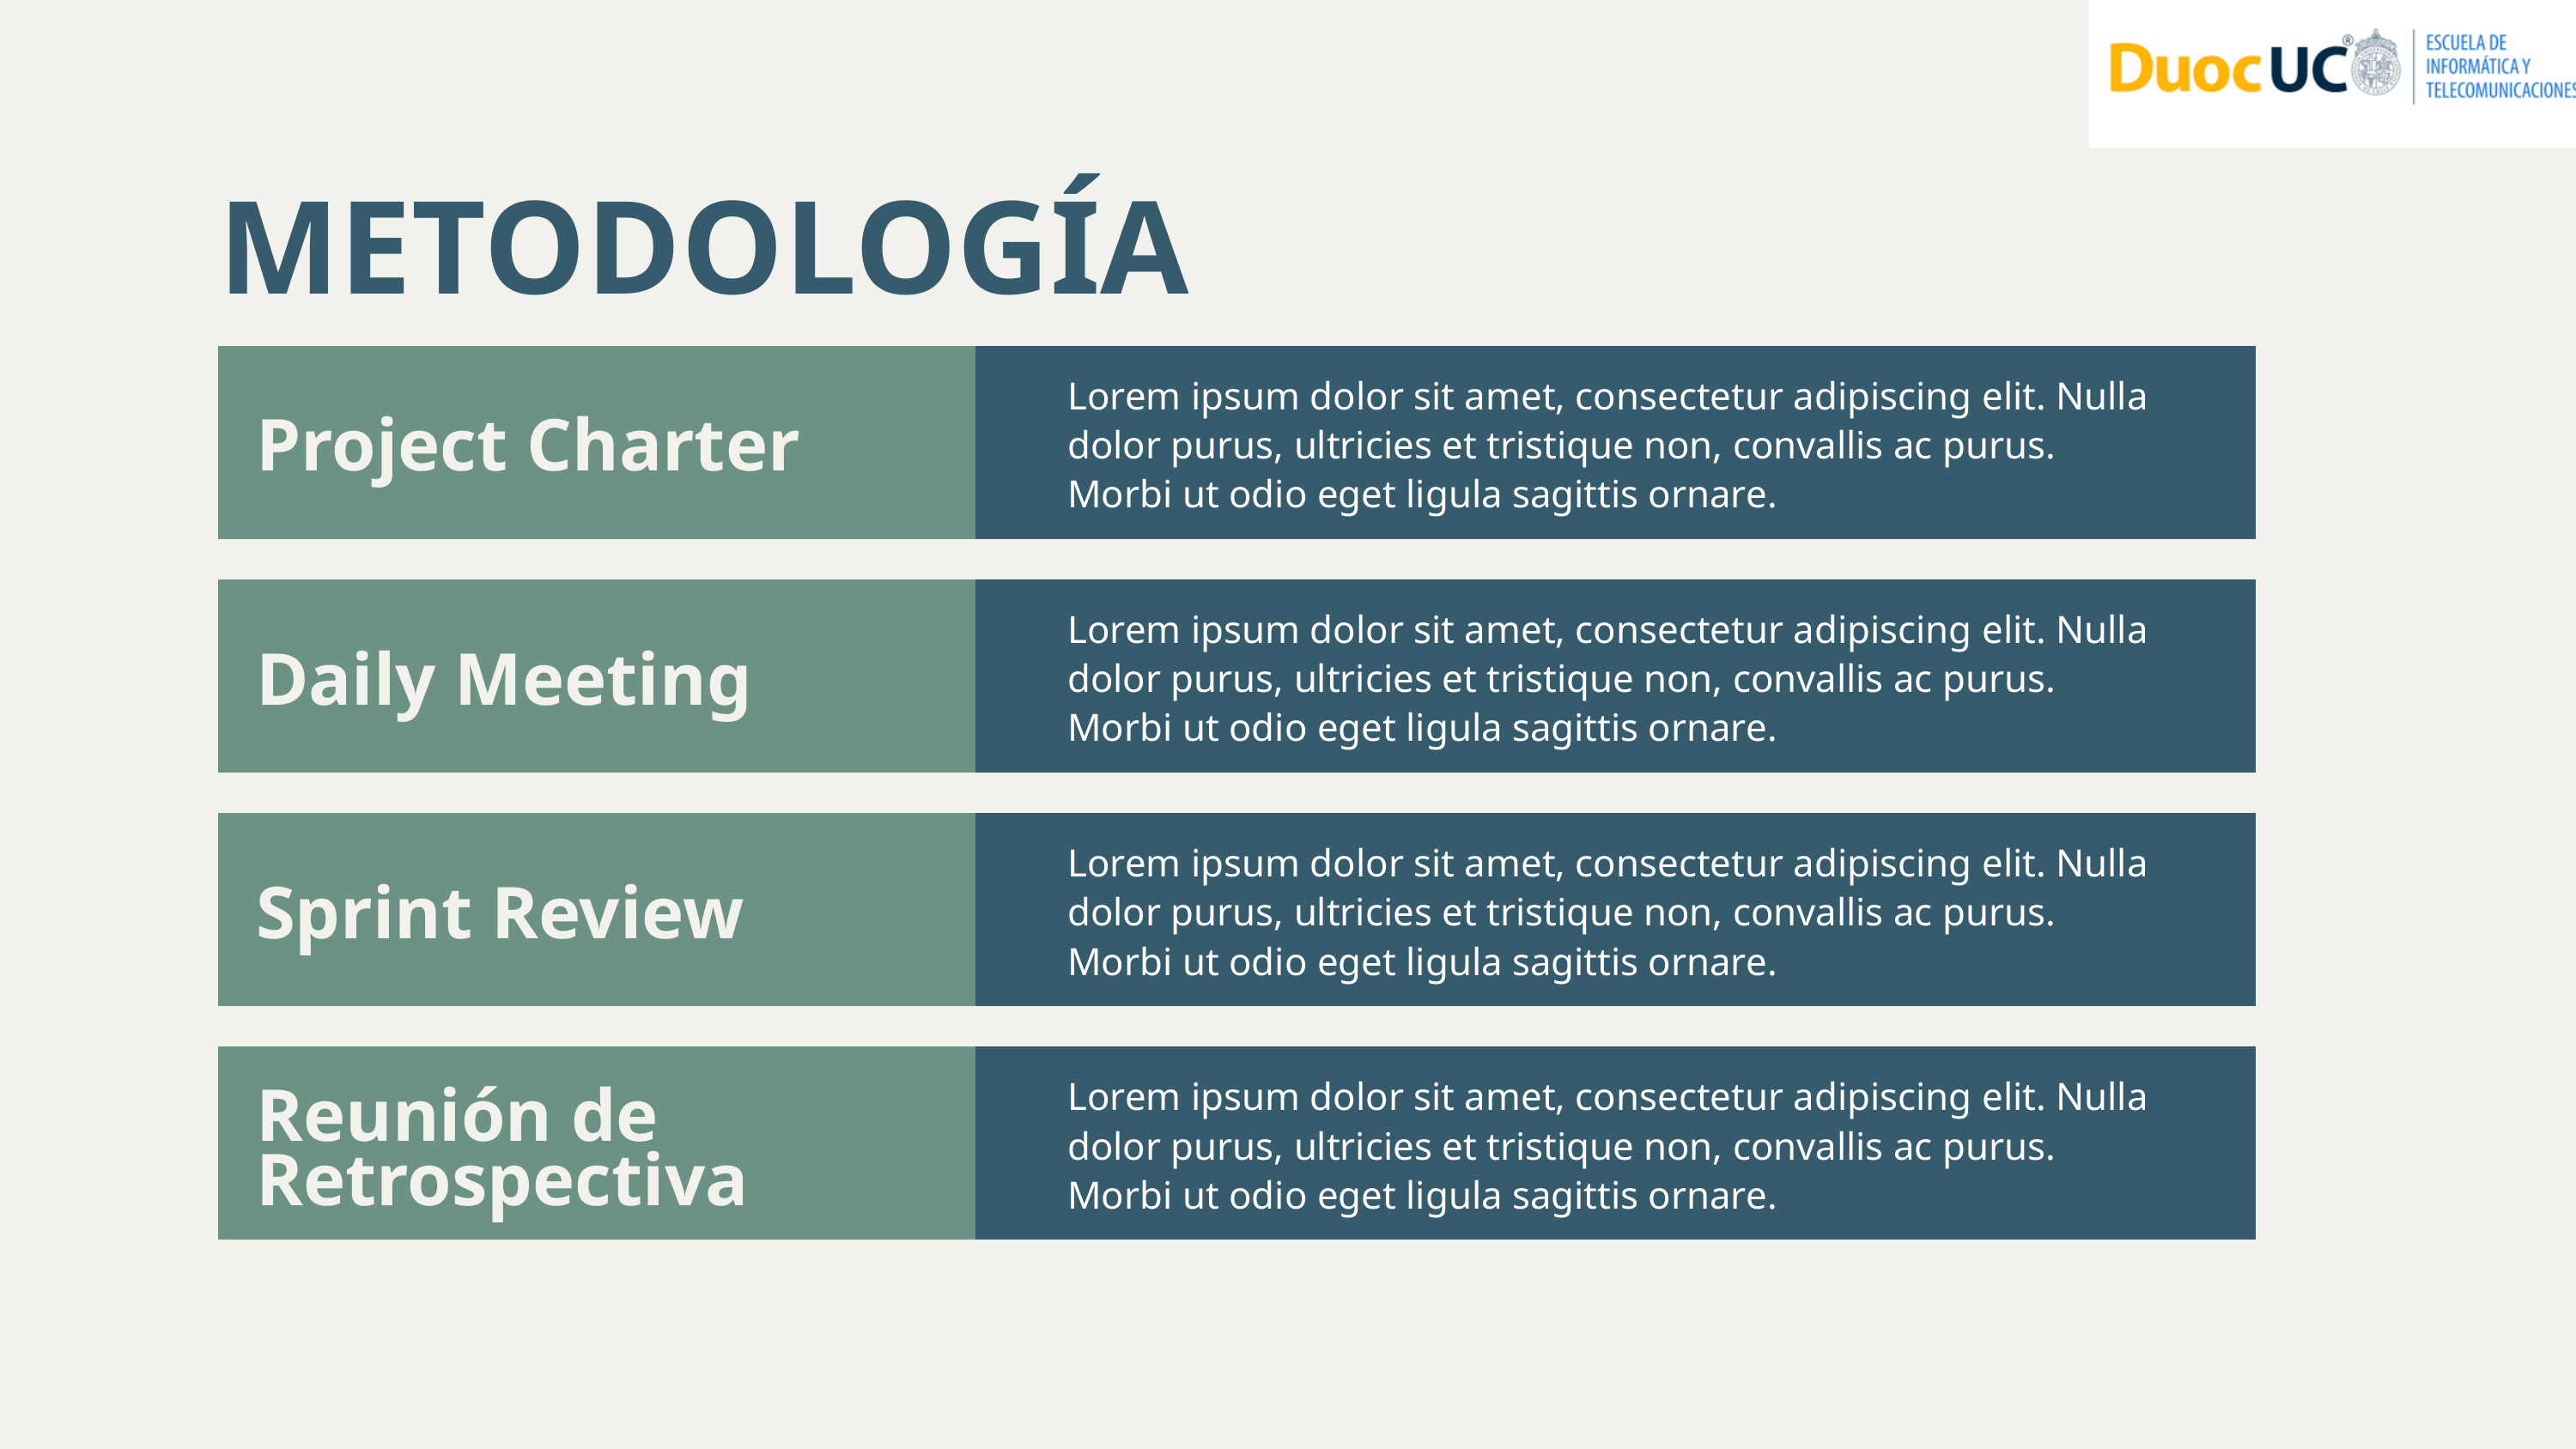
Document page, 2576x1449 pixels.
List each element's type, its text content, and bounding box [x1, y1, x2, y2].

text_box [2088, 0, 2576, 148]
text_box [217, 812, 975, 1007]
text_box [975, 345, 2256, 540]
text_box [217, 579, 975, 773]
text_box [975, 1046, 2256, 1240]
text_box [975, 579, 2256, 773]
text_box METODOLOGÍA [218, 204, 1528, 320]
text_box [217, 345, 975, 540]
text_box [975, 812, 2256, 1007]
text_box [217, 1046, 975, 1240]
